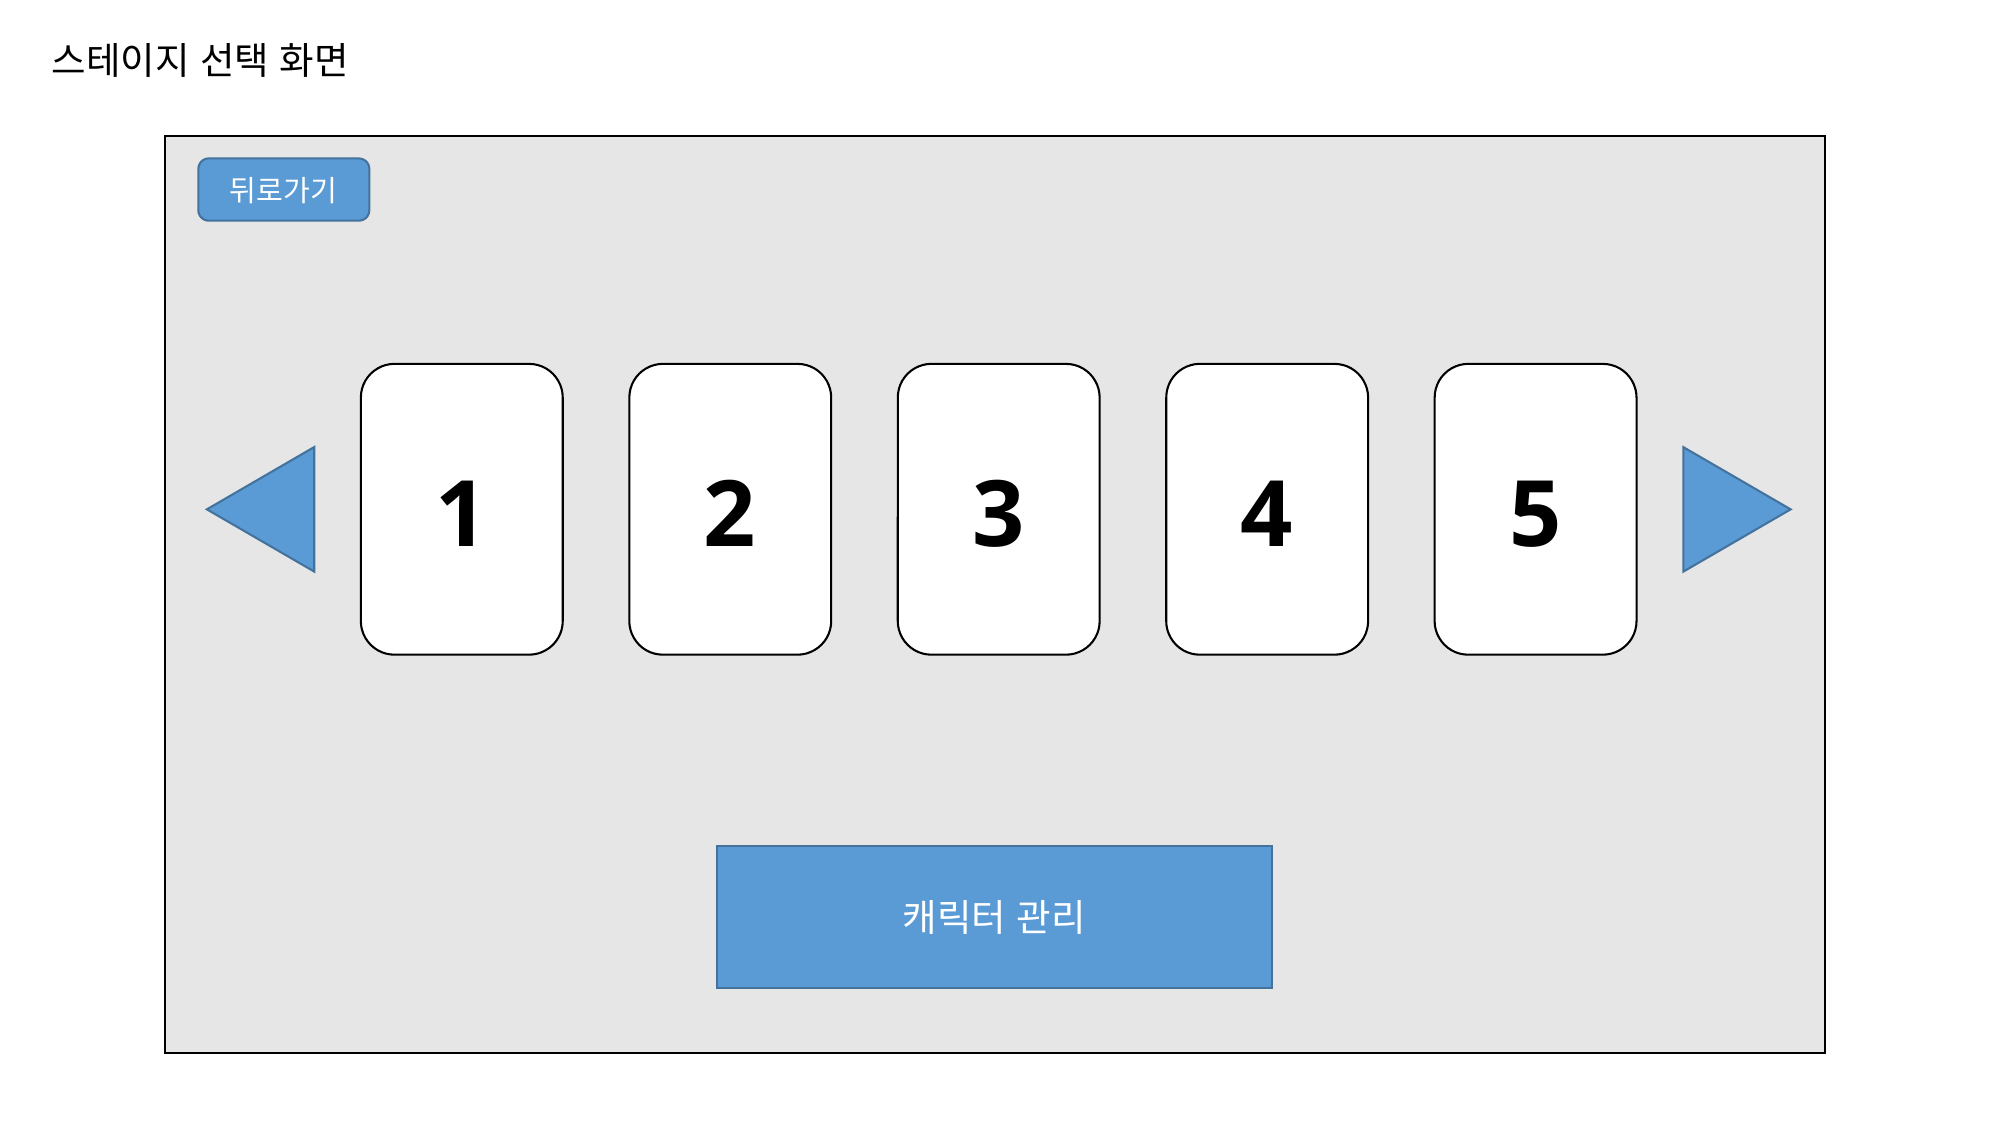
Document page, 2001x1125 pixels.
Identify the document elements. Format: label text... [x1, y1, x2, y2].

text_box [1682, 445, 1793, 574]
text_box 5 [1433, 362, 1638, 656]
text_box 1 [359, 362, 564, 656]
text_box 4 [1165, 362, 1370, 656]
text_box 3 [896, 362, 1101, 656]
text_box 2 [628, 362, 833, 656]
text_box 캐릭터 관리 [716, 845, 1273, 989]
text_box 뒤로가기 [197, 157, 371, 222]
text_box 스테이지 선택 화면 [37, 29, 420, 90]
text_box [164, 135, 1826, 1054]
text_box [204, 445, 316, 574]
